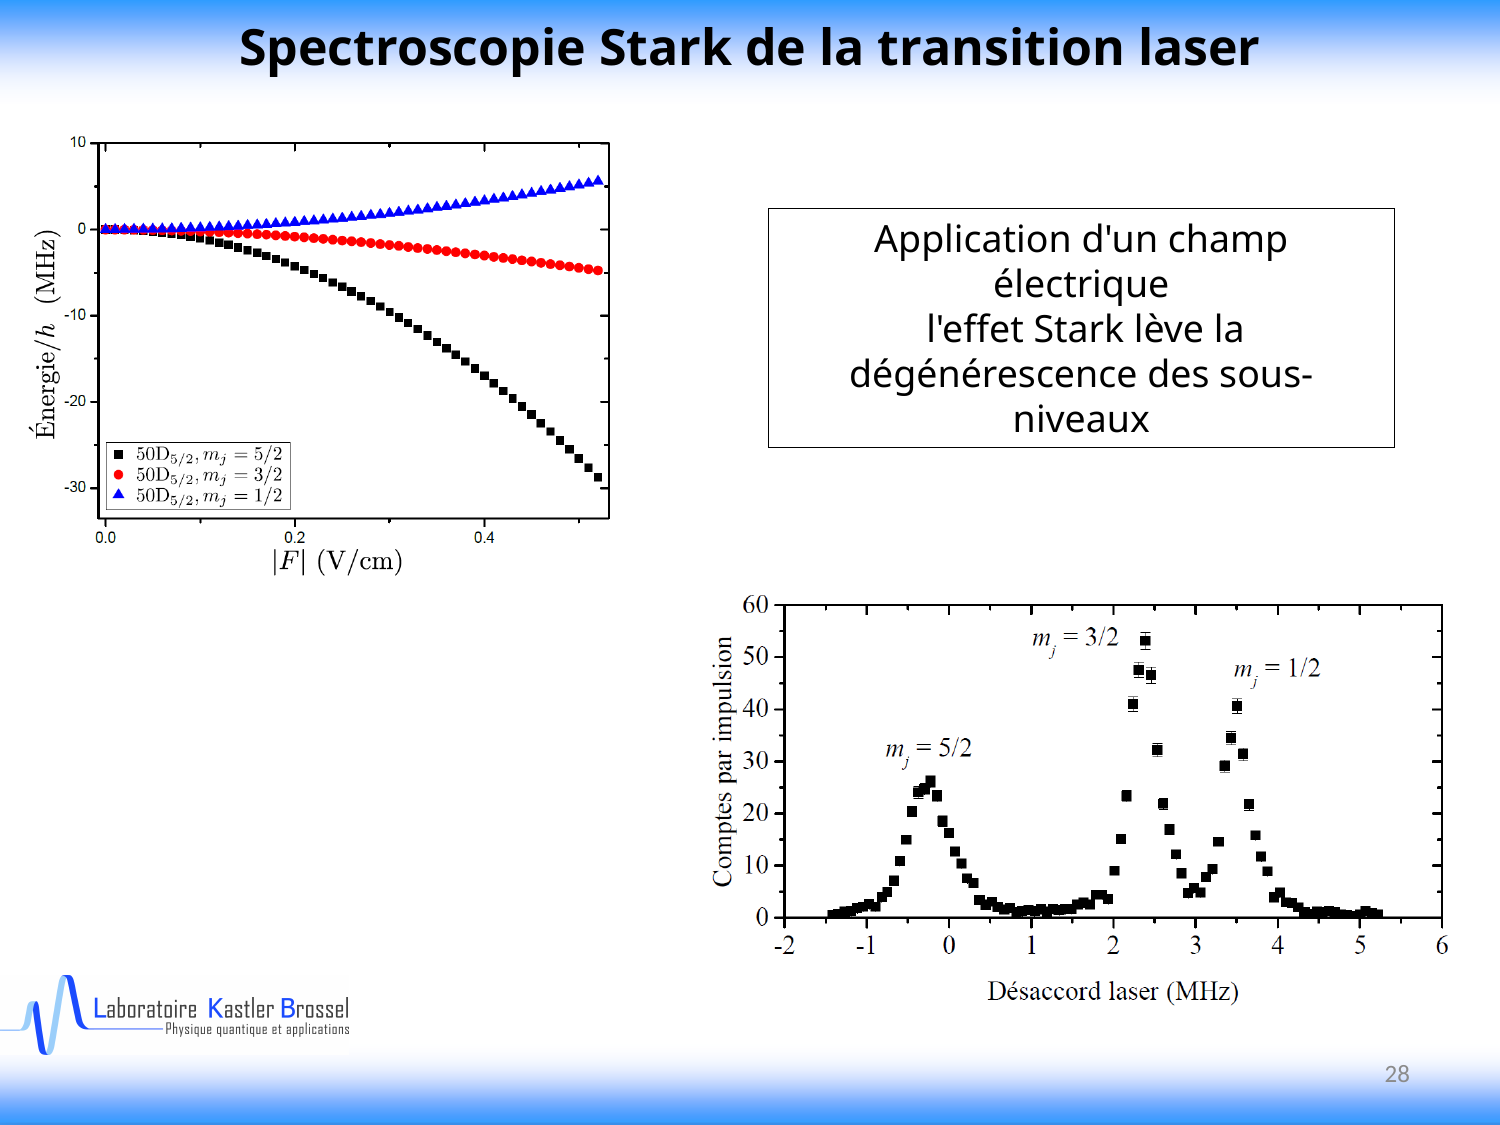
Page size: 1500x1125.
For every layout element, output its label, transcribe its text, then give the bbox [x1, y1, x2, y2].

picture [0, 90, 1500, 1125]
title Spectroscopie Stark de la transition laser [0, 0, 1500, 90]
slide_number 28 [1074, 1042, 1425, 1103]
